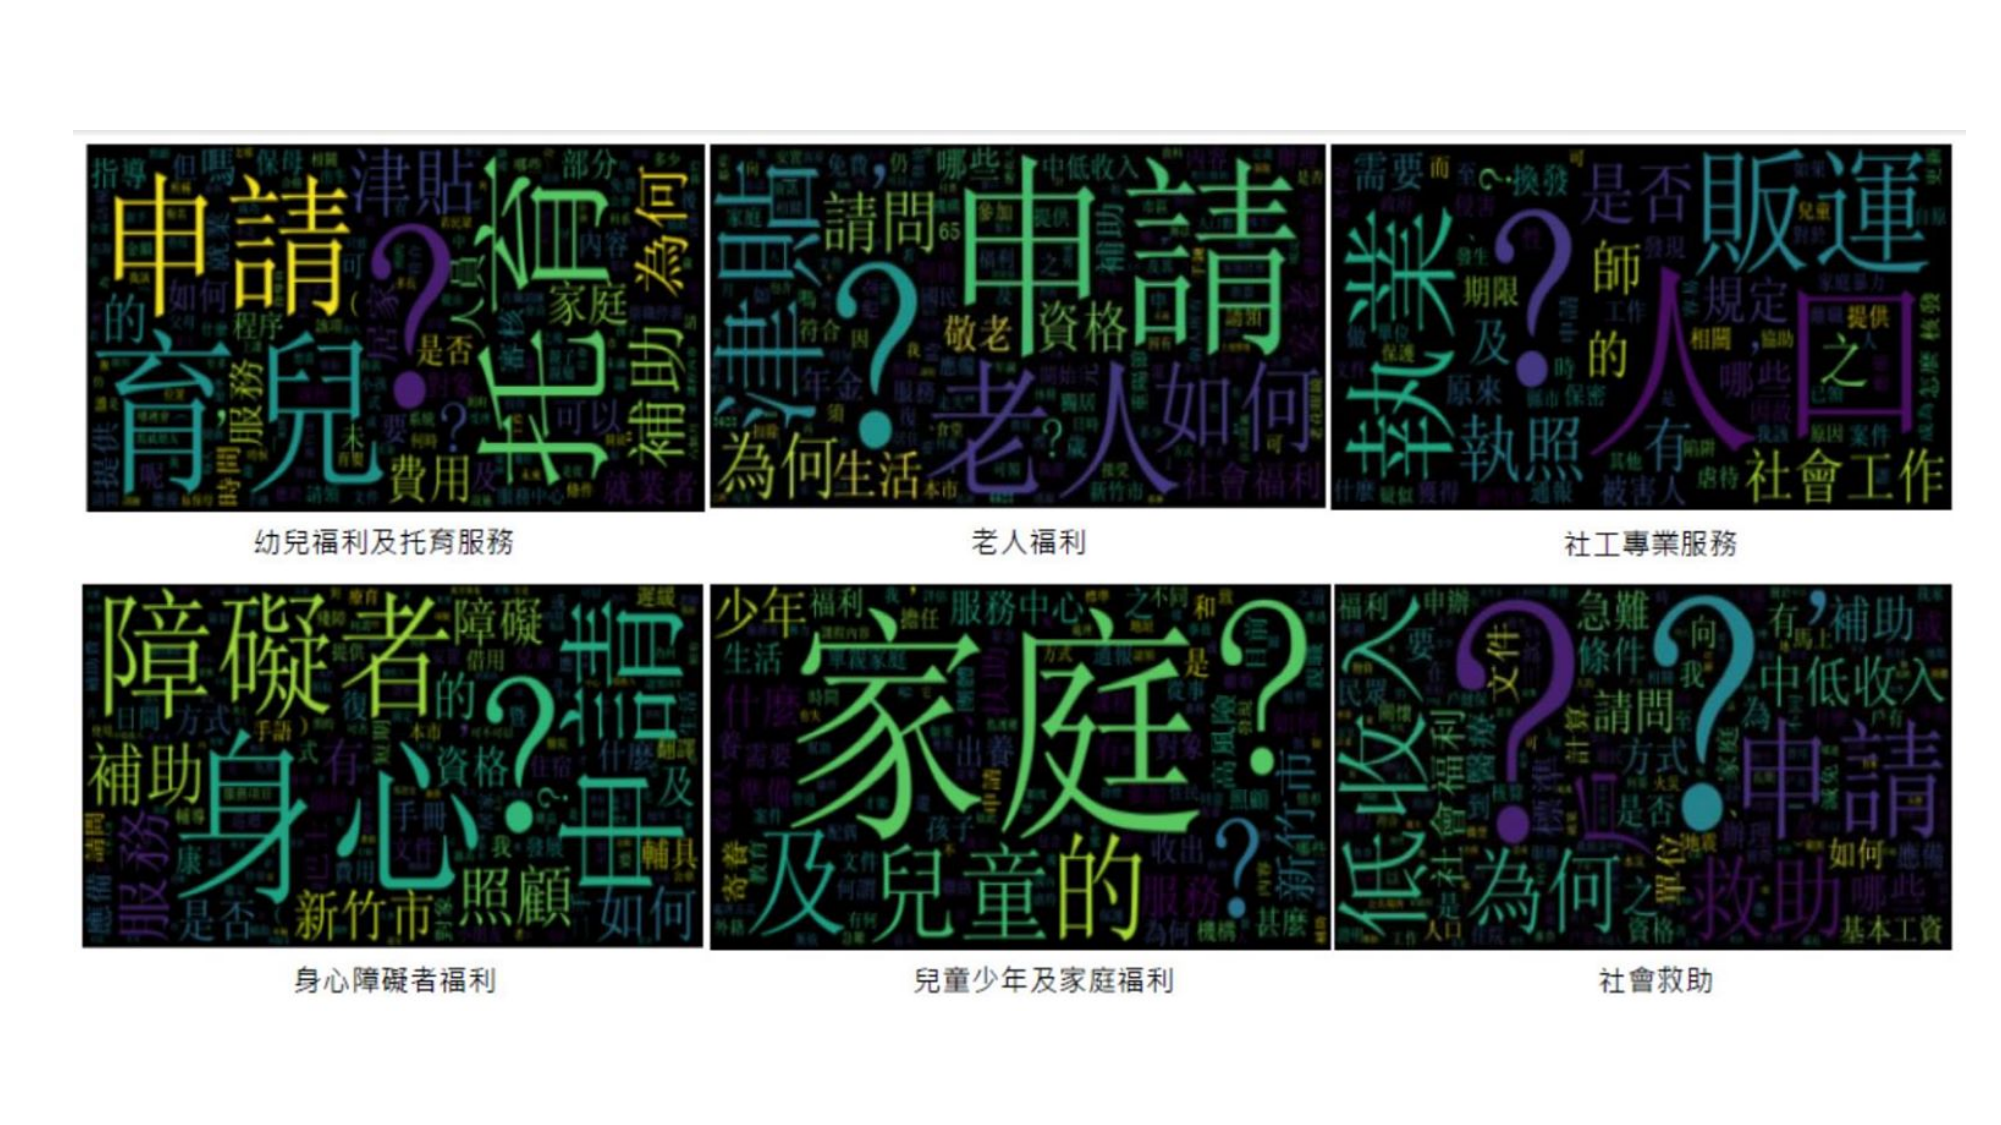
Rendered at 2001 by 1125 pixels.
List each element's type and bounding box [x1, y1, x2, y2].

picture [73, 130, 1966, 1011]
